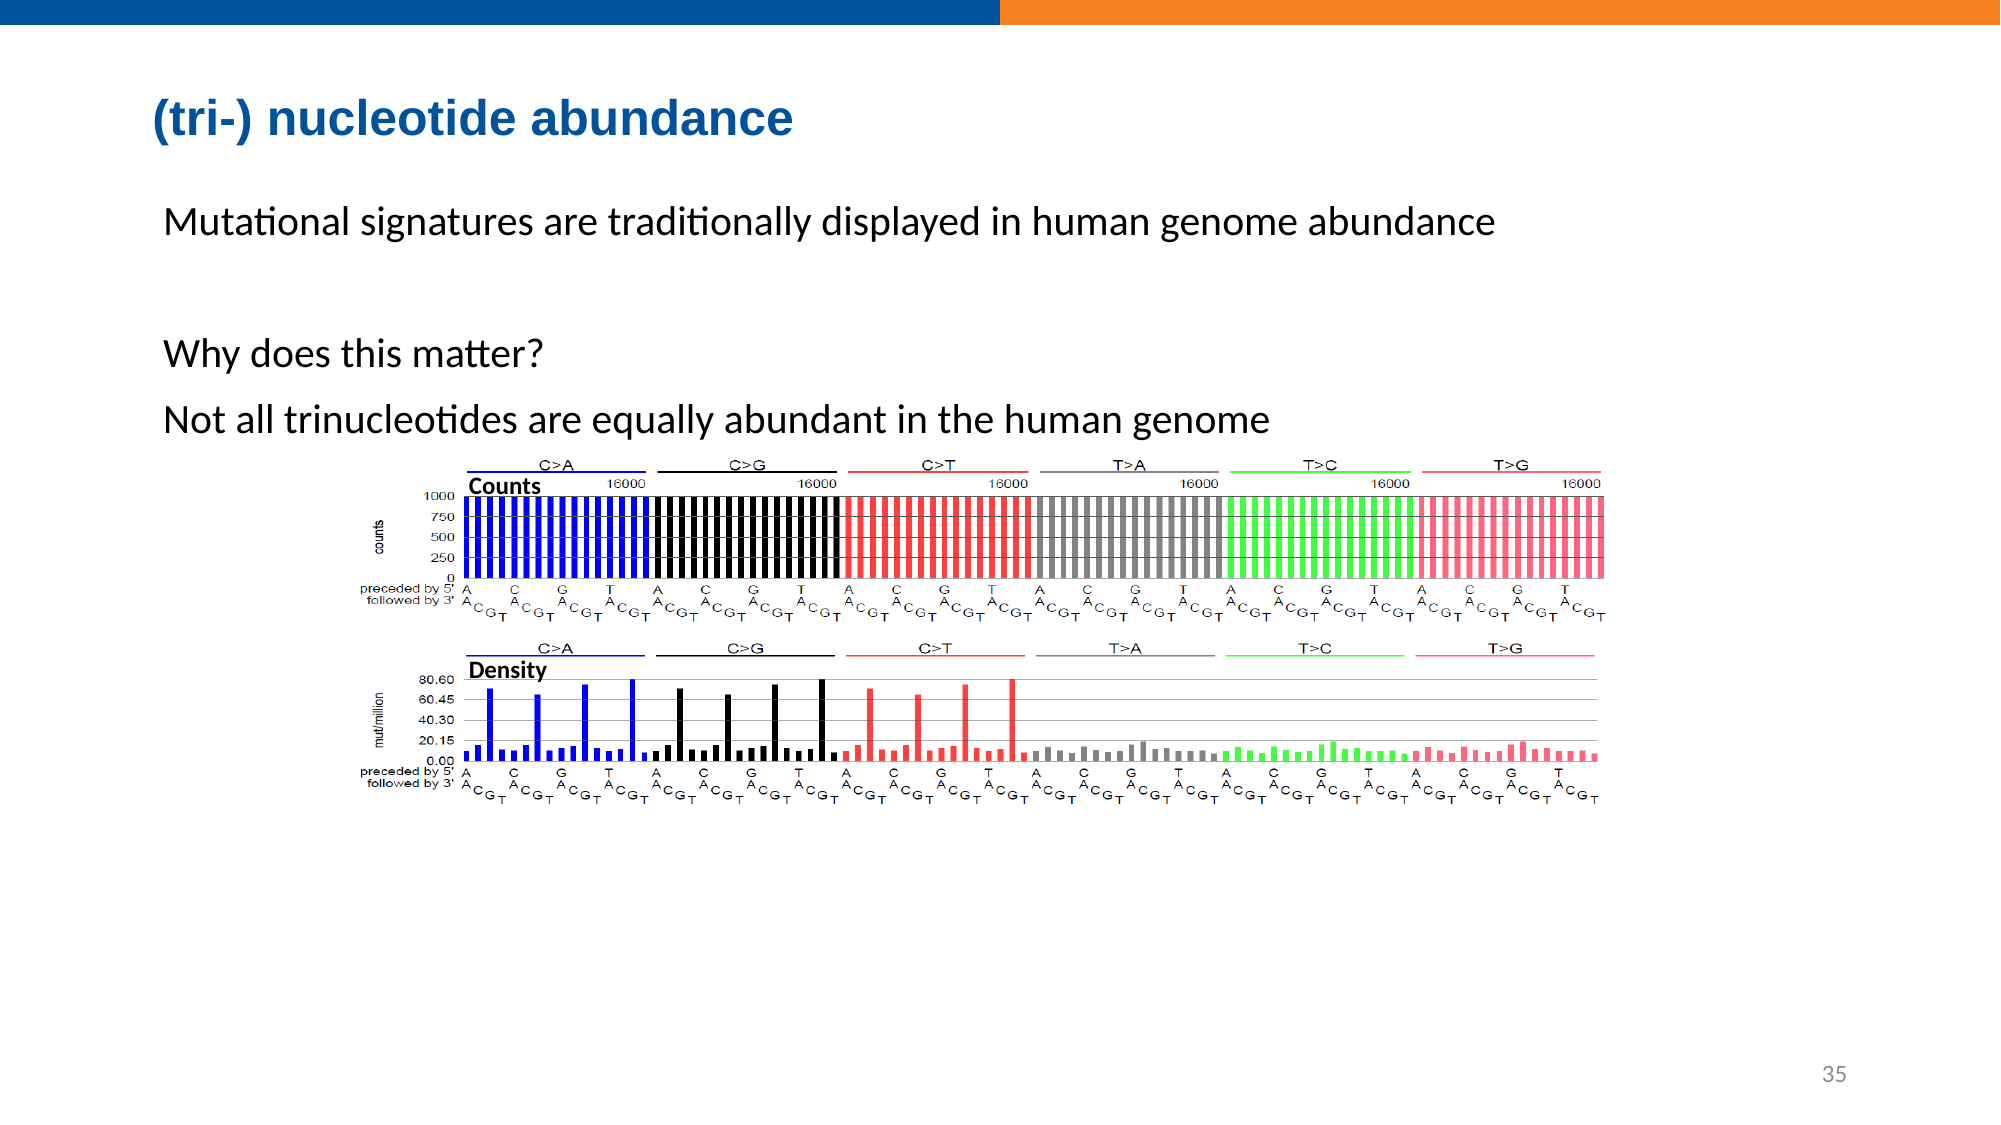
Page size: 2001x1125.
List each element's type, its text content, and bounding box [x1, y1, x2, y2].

list Mutational signatures are traditionally displayed in human genome abundance Why does this matter? Not all trinucleotides are equally abundant in the human genome [148, 192, 1872, 1103]
slide_number 35 [1412, 1042, 1863, 1103]
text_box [360, 457, 1612, 627]
picture [0, 0, 2000, 25]
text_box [360, 640, 1606, 807]
text_box (tri-) nucleotide abundance [137, 59, 1863, 178]
